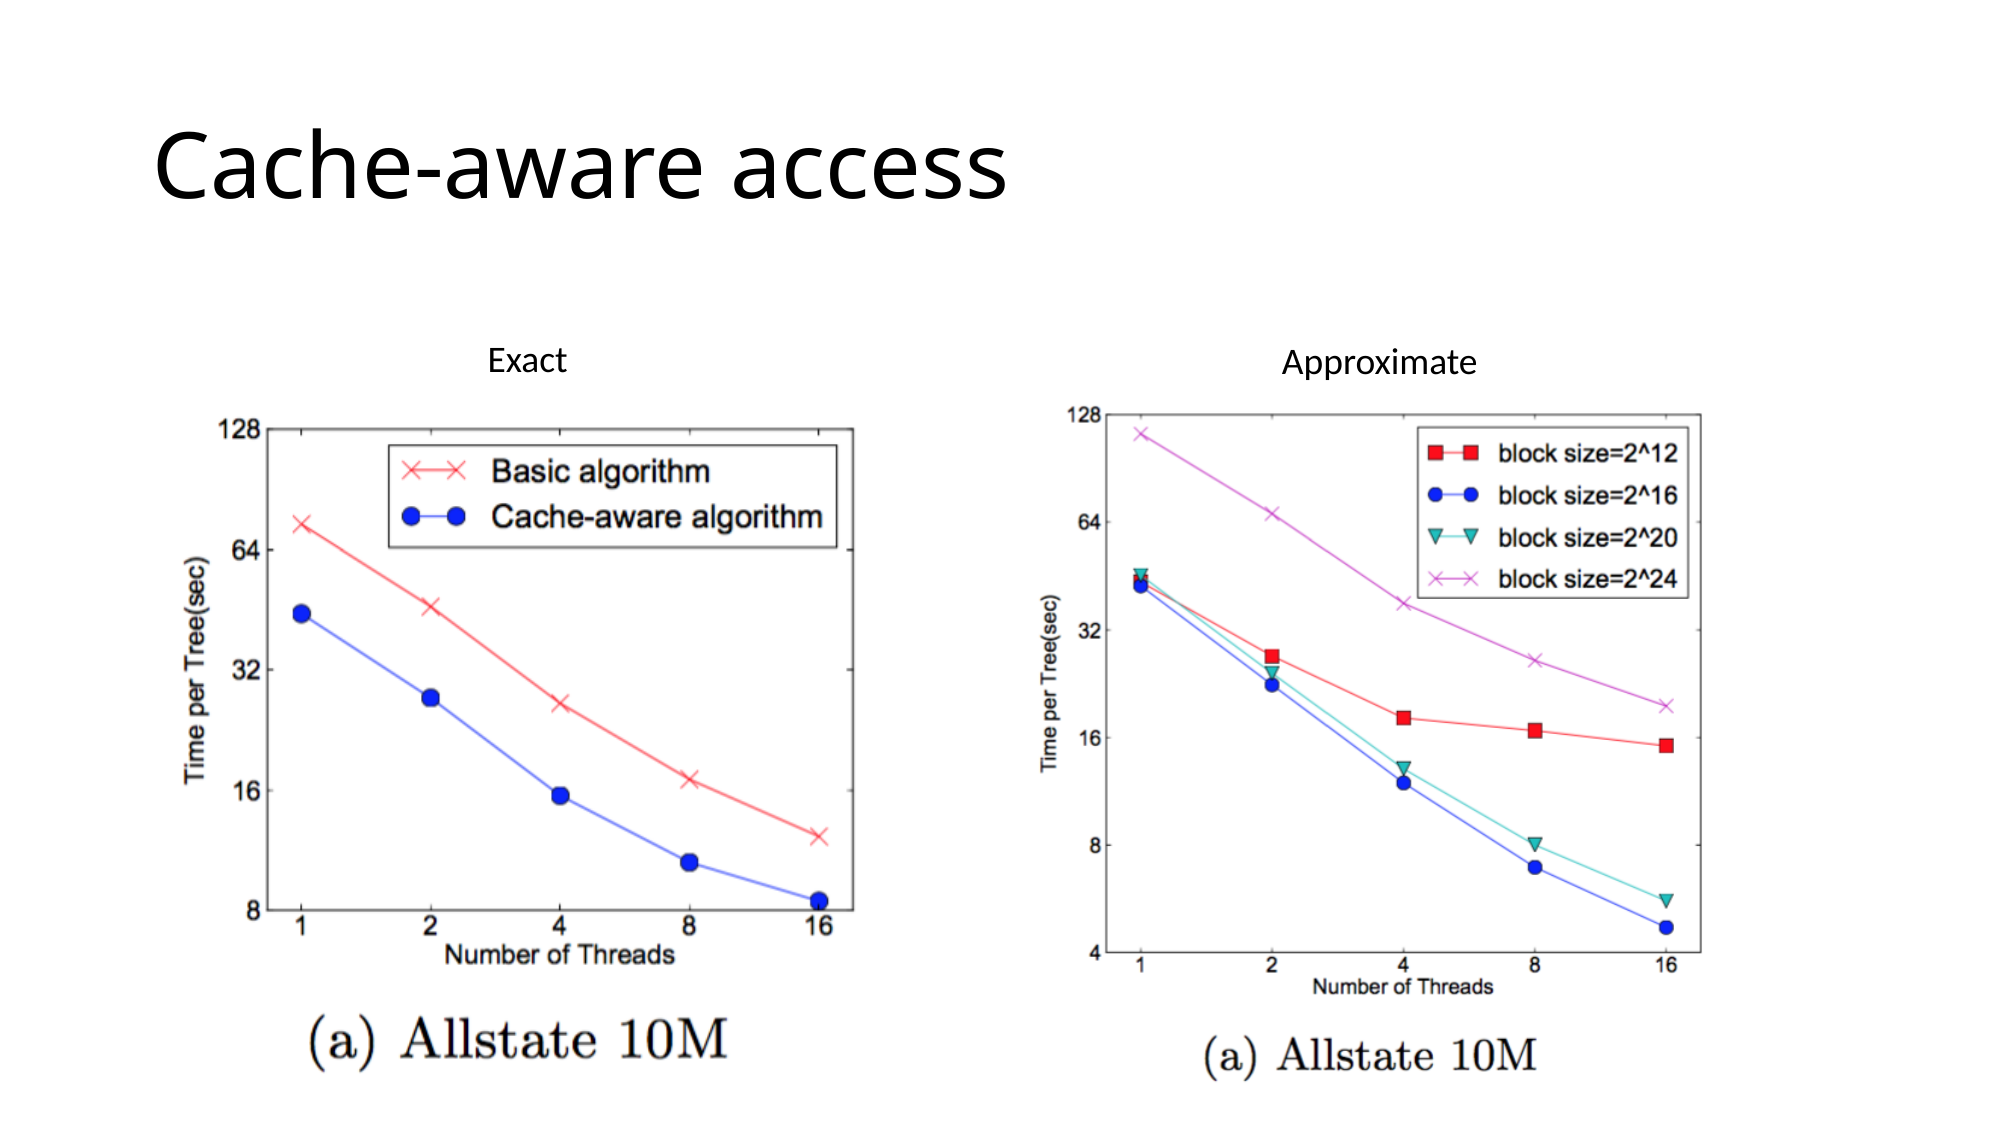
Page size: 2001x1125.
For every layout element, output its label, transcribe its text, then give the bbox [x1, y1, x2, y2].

text_box Exact [472, 327, 583, 387]
picture [166, 387, 889, 1093]
title Cache-aware access [137, 59, 1863, 278]
text_box Approximate [1267, 329, 1493, 388]
picture [1033, 388, 1727, 1092]
